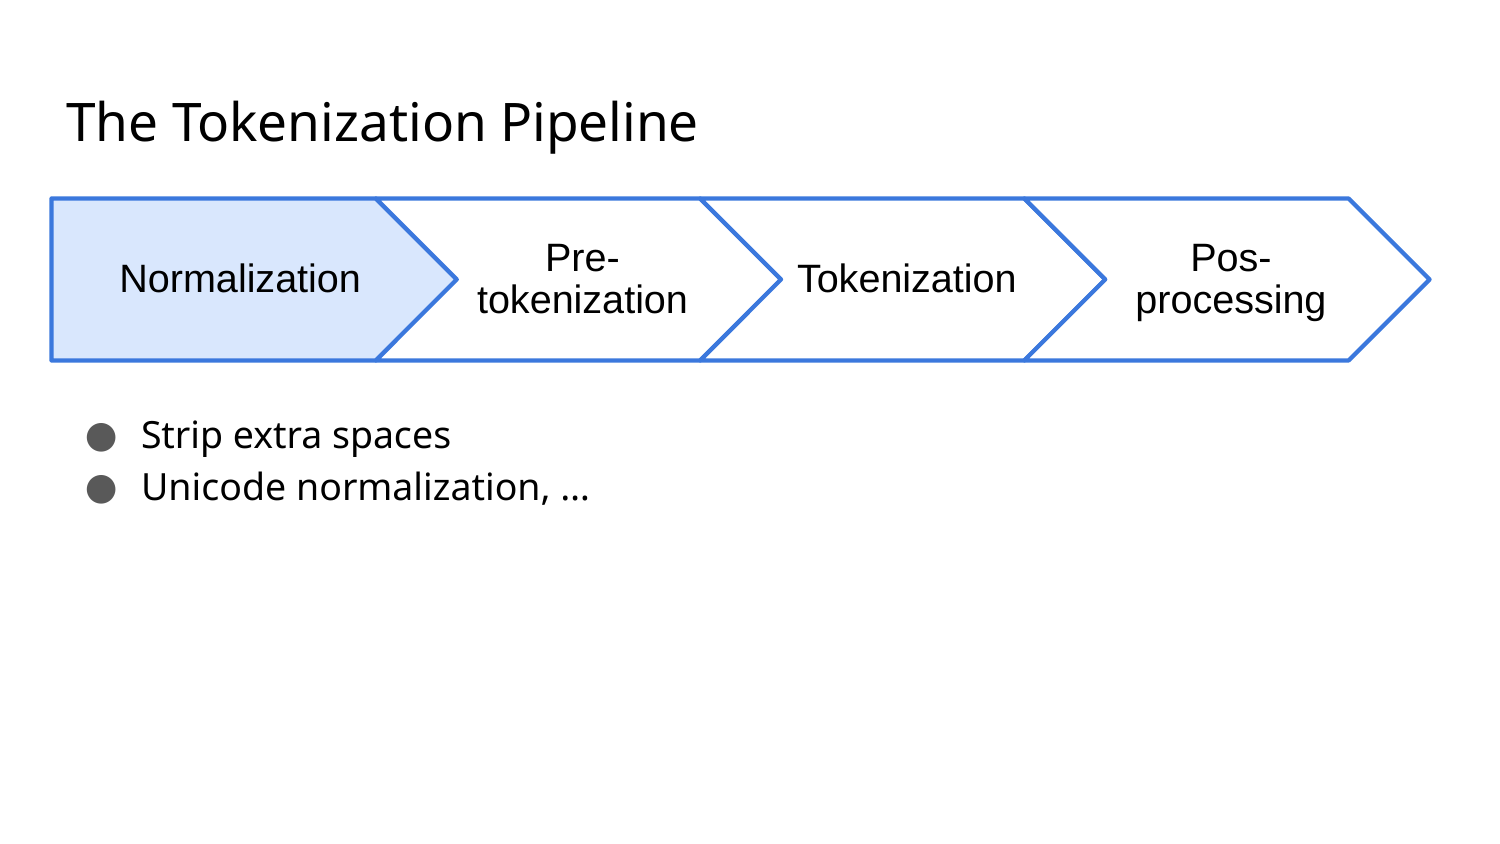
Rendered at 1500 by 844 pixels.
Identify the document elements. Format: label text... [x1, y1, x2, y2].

title The Tokenization Pipeline [51, 72, 1449, 167]
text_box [50, 176, 1431, 383]
list Strip extra spaces Unicode normalization, … [51, 189, 1449, 750]
